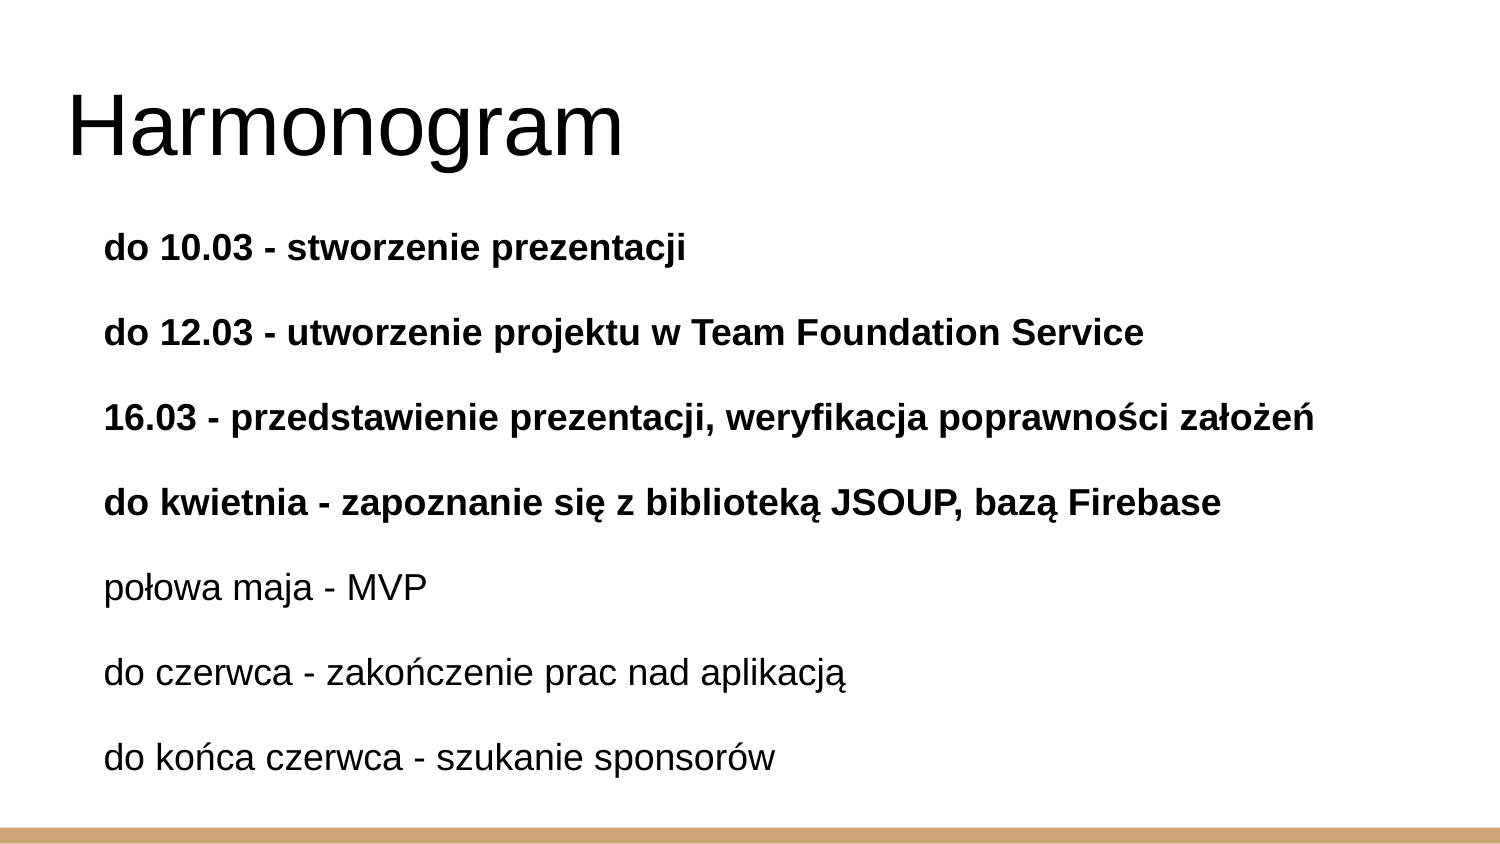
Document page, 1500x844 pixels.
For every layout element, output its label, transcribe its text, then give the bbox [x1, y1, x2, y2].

list do 10.03 - stworzenie prezentacji do 12.03 - utworzenie projektu w Team Foundation Service 16.03 - przedstawienie prezentacji, weryfikacja poprawności założeń do kwietnia - zapoznanie się z biblioteką JSOUP, bazą Firebase połowa maja - MVP do czerwca - zakończenie prac nad aplikacją do końca czerwca - szukanie sponsorów [51, 200, 1449, 752]
title Harmonogram [51, 51, 1449, 189]
